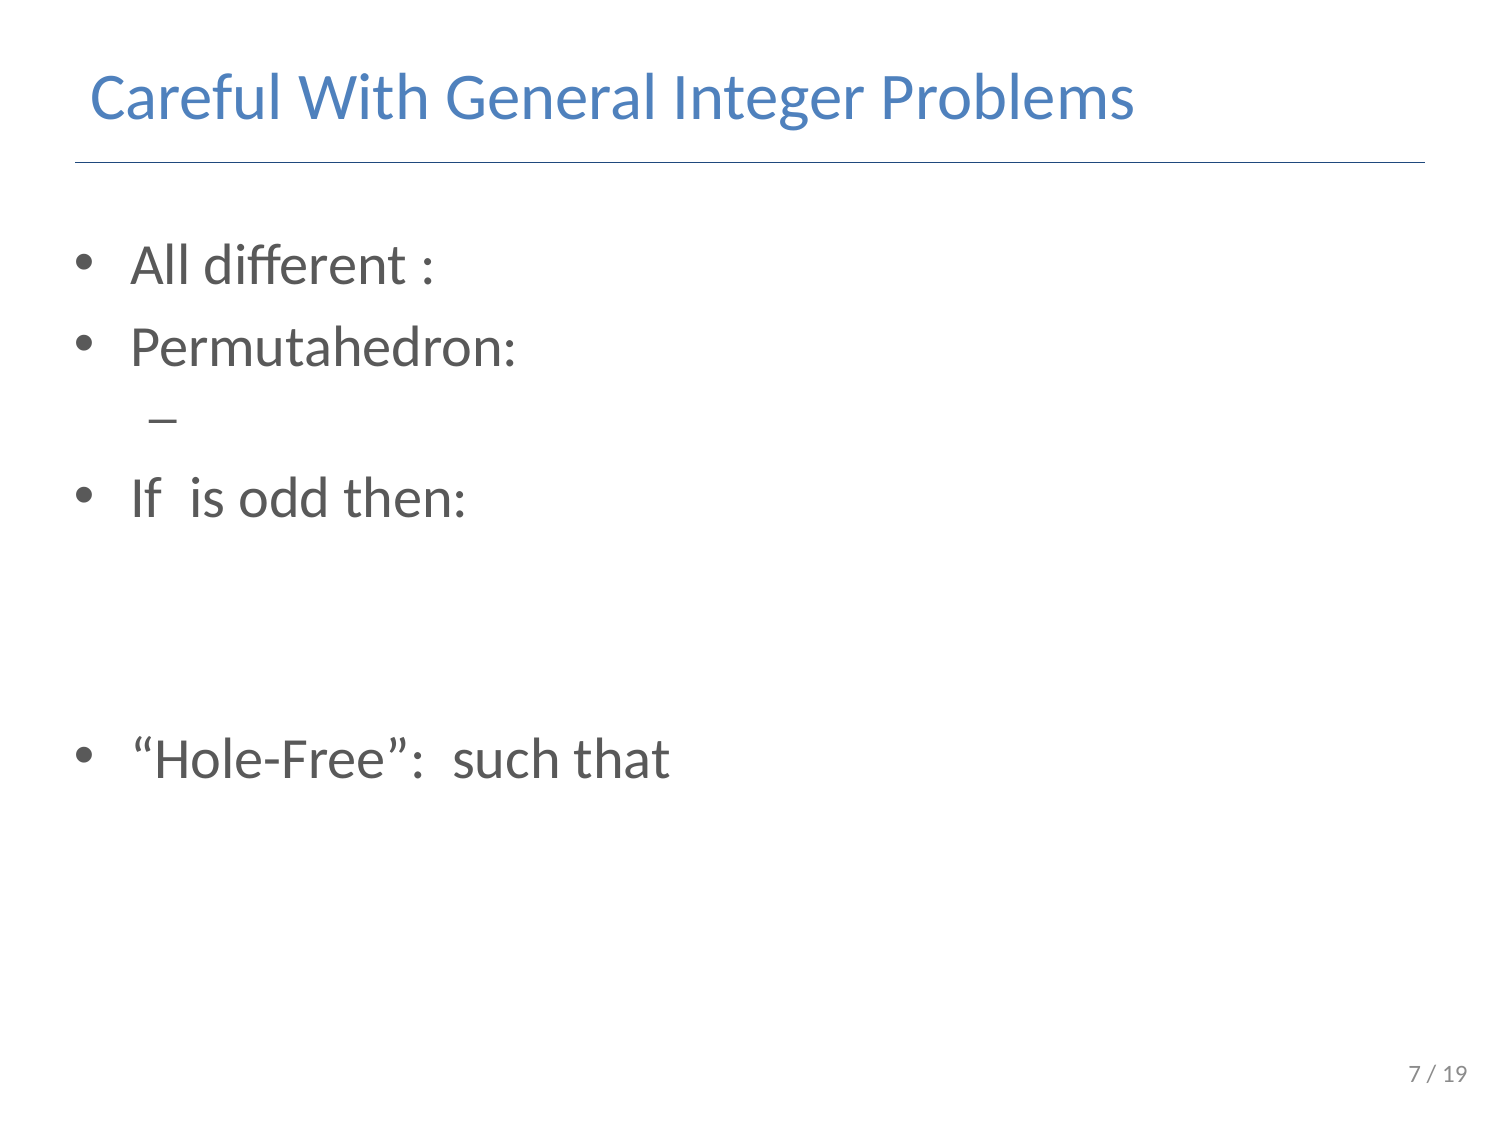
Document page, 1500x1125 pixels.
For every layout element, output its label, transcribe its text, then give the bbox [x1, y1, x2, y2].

slide_number 6 / 19 [1336, 1042, 1483, 1103]
title Careful With General Integer Problems [75, 45, 1425, 141]
